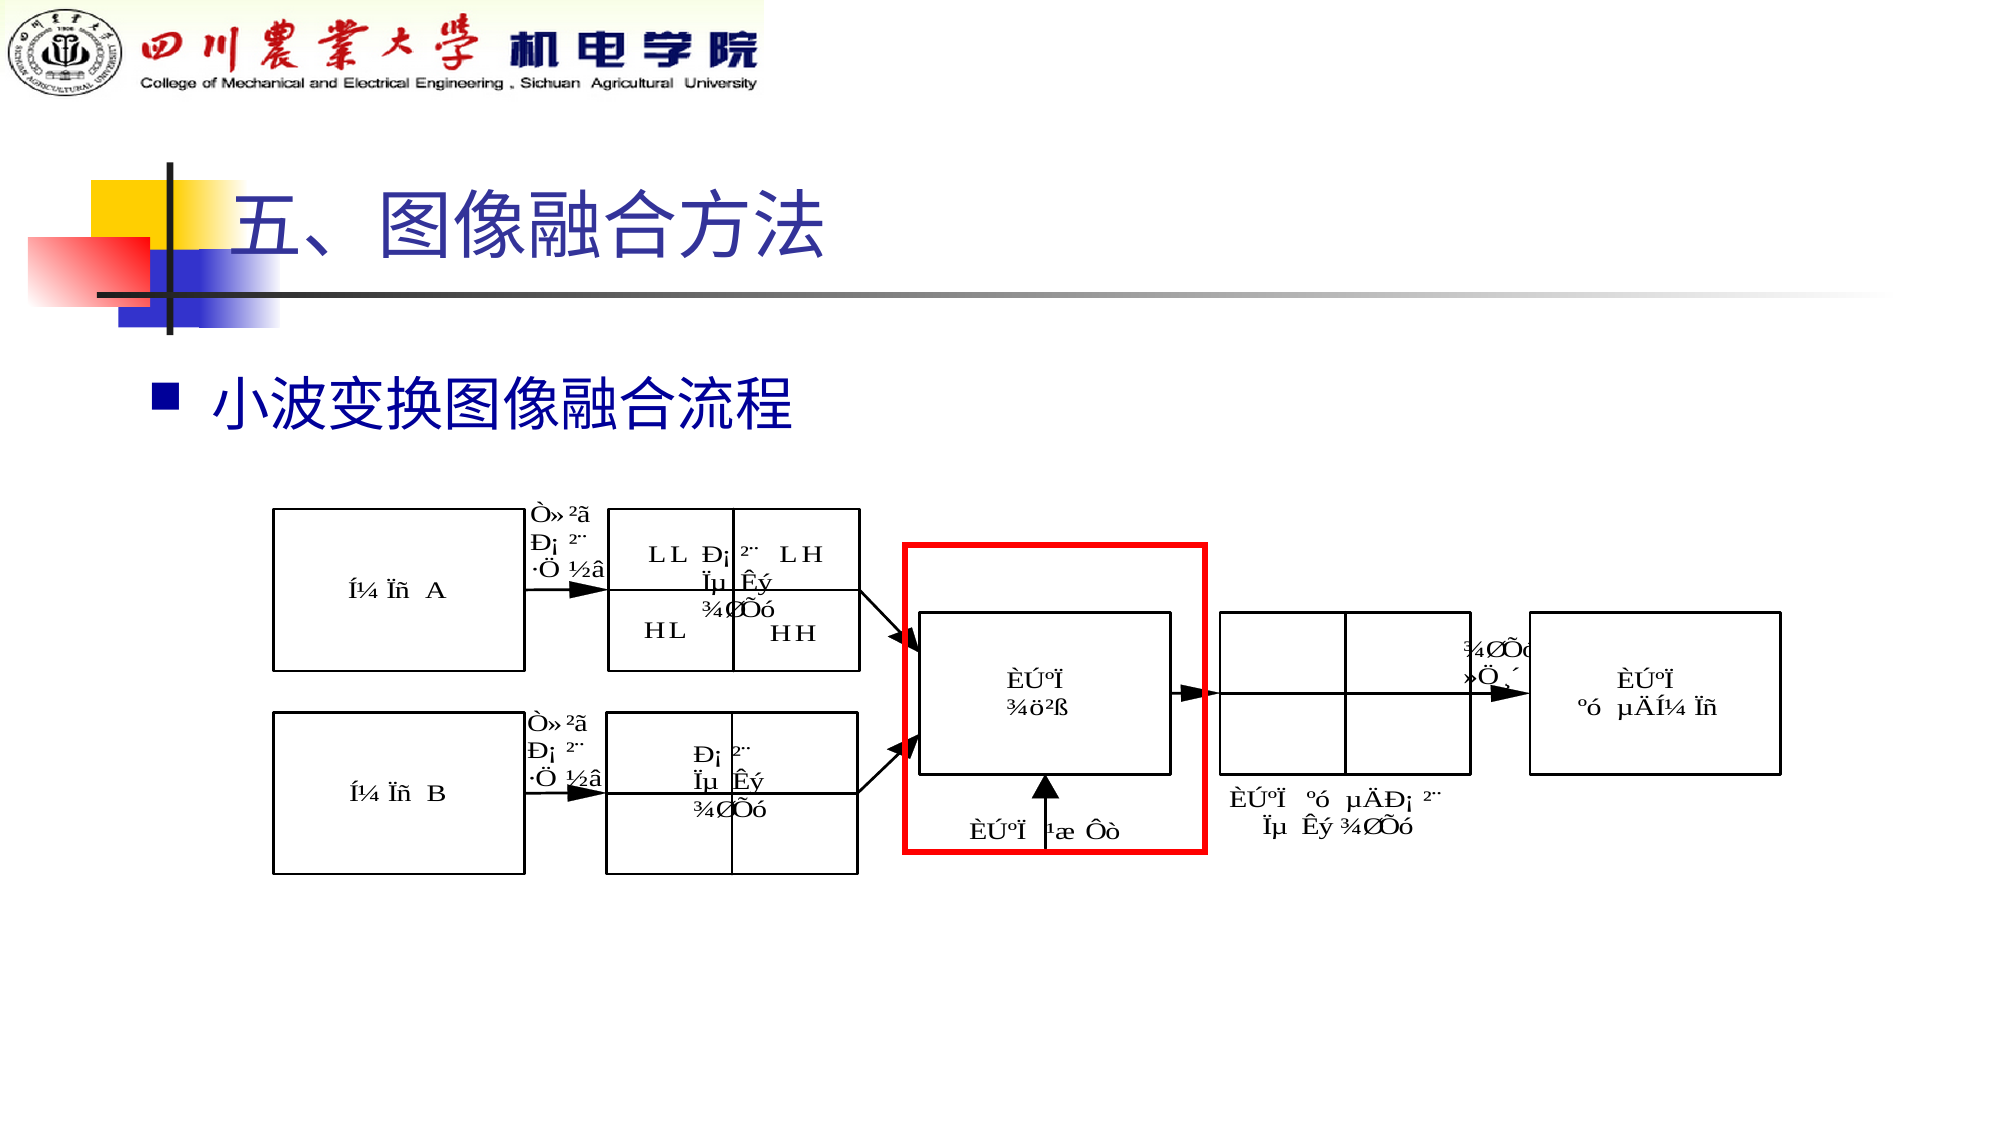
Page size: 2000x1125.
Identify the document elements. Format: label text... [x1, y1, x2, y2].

picture [0, 0, 764, 104]
text_box 五、图像融合方法 [212, 160, 1917, 275]
text_box 小波变换图像融合流程 [133, 359, 1126, 445]
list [259, 491, 1795, 884]
